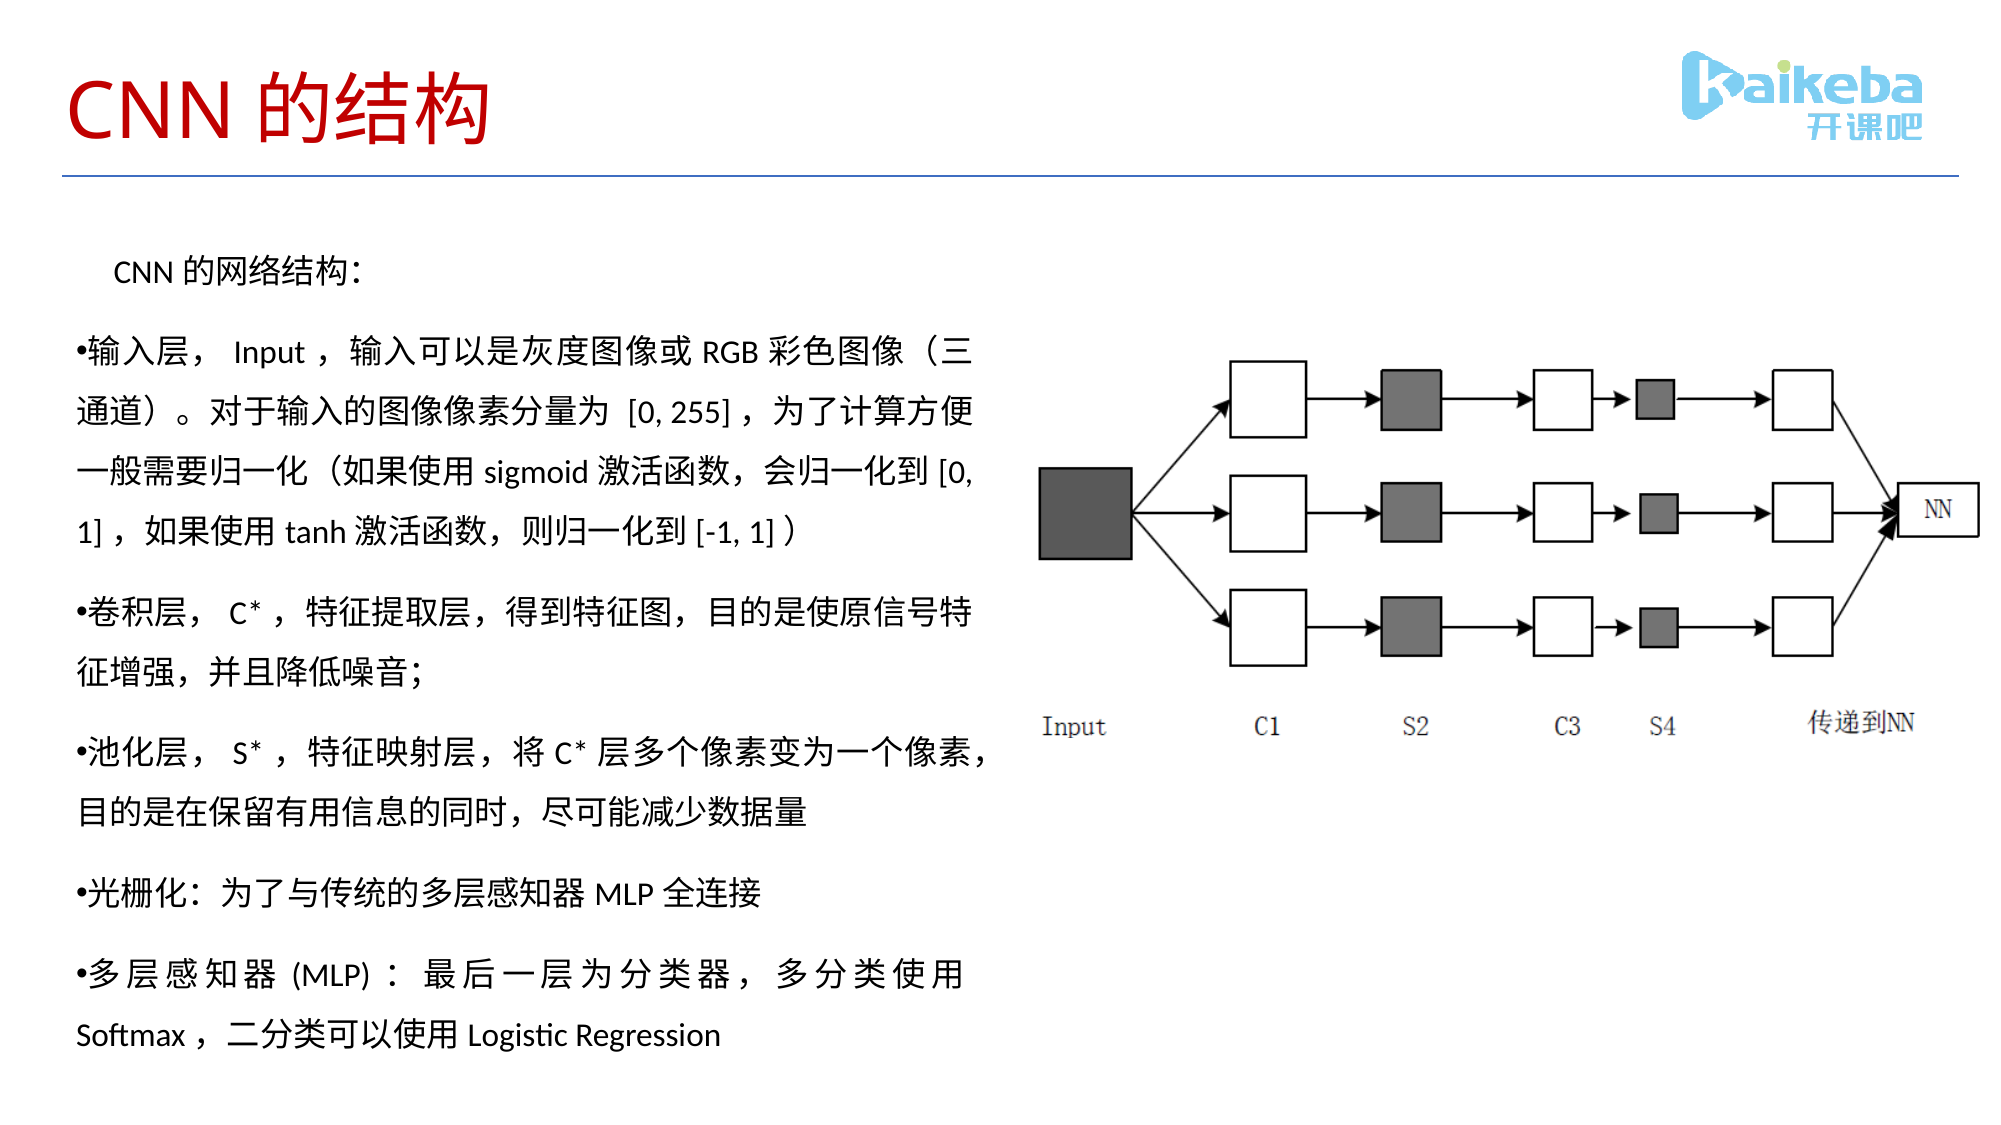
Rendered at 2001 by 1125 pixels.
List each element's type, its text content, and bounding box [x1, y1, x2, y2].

text_box CNN的网络结构： 输入层，Input，输入可以是灰度图像或RGB彩色图像（三通道）。对于输入的图像像素分量为 [0, 255]，为了计算方便一般需要归一化（如果使用sigmoid激活函数，会归一化到[0, 1]，如果使用tanh激活函数，则归一化到[-1, 1]） 卷积层，C*，特征提取层，得到特征图，目的是使原信号特征增强，并且降低噪音； 池化层，S*，特征映射层，将C*层多个像素变为一个像素，目的是在保留有用信息的同时，尽可能减少数据量 光栅化：为了与传统的多层感知器MLP全连接 多层感知器(MLP)：最后一层为分类器，多分类使用Softmax，二分类可以使用Logistic Regression [68, 222, 981, 913]
picture [1003, 353, 2001, 738]
title CNN的结构 [57, 59, 1728, 167]
list [136, 312, 1863, 1012]
